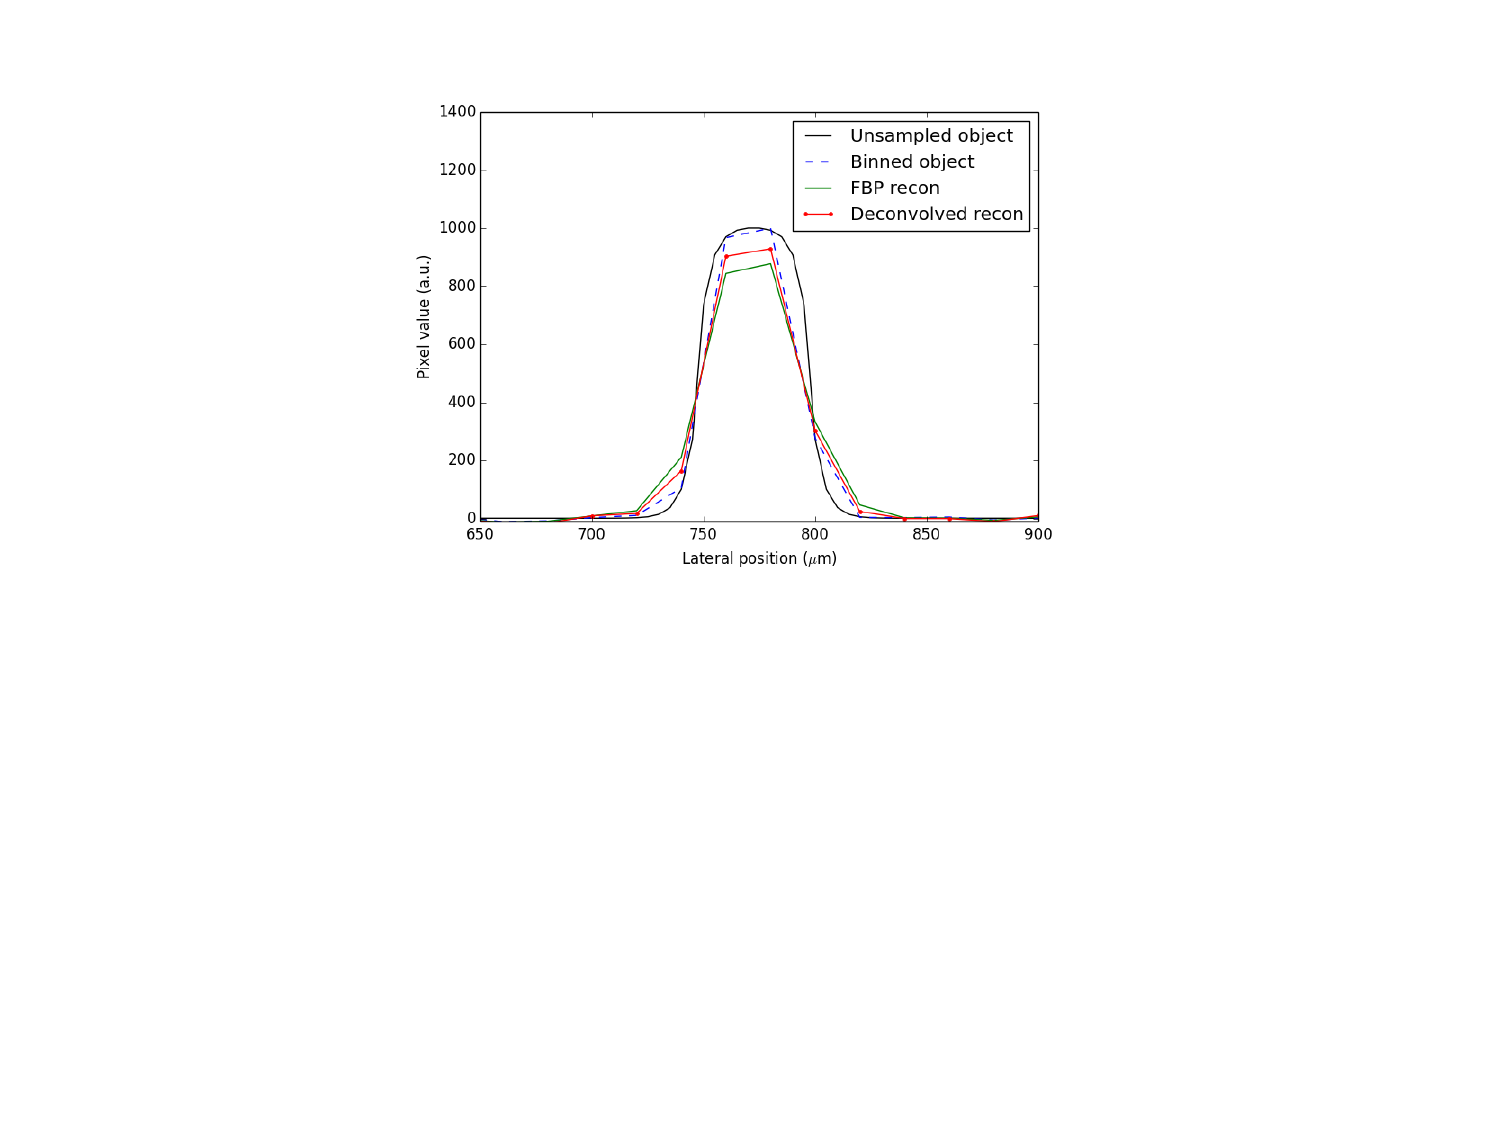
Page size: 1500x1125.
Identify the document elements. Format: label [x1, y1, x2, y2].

picture [389, 89, 1110, 587]
